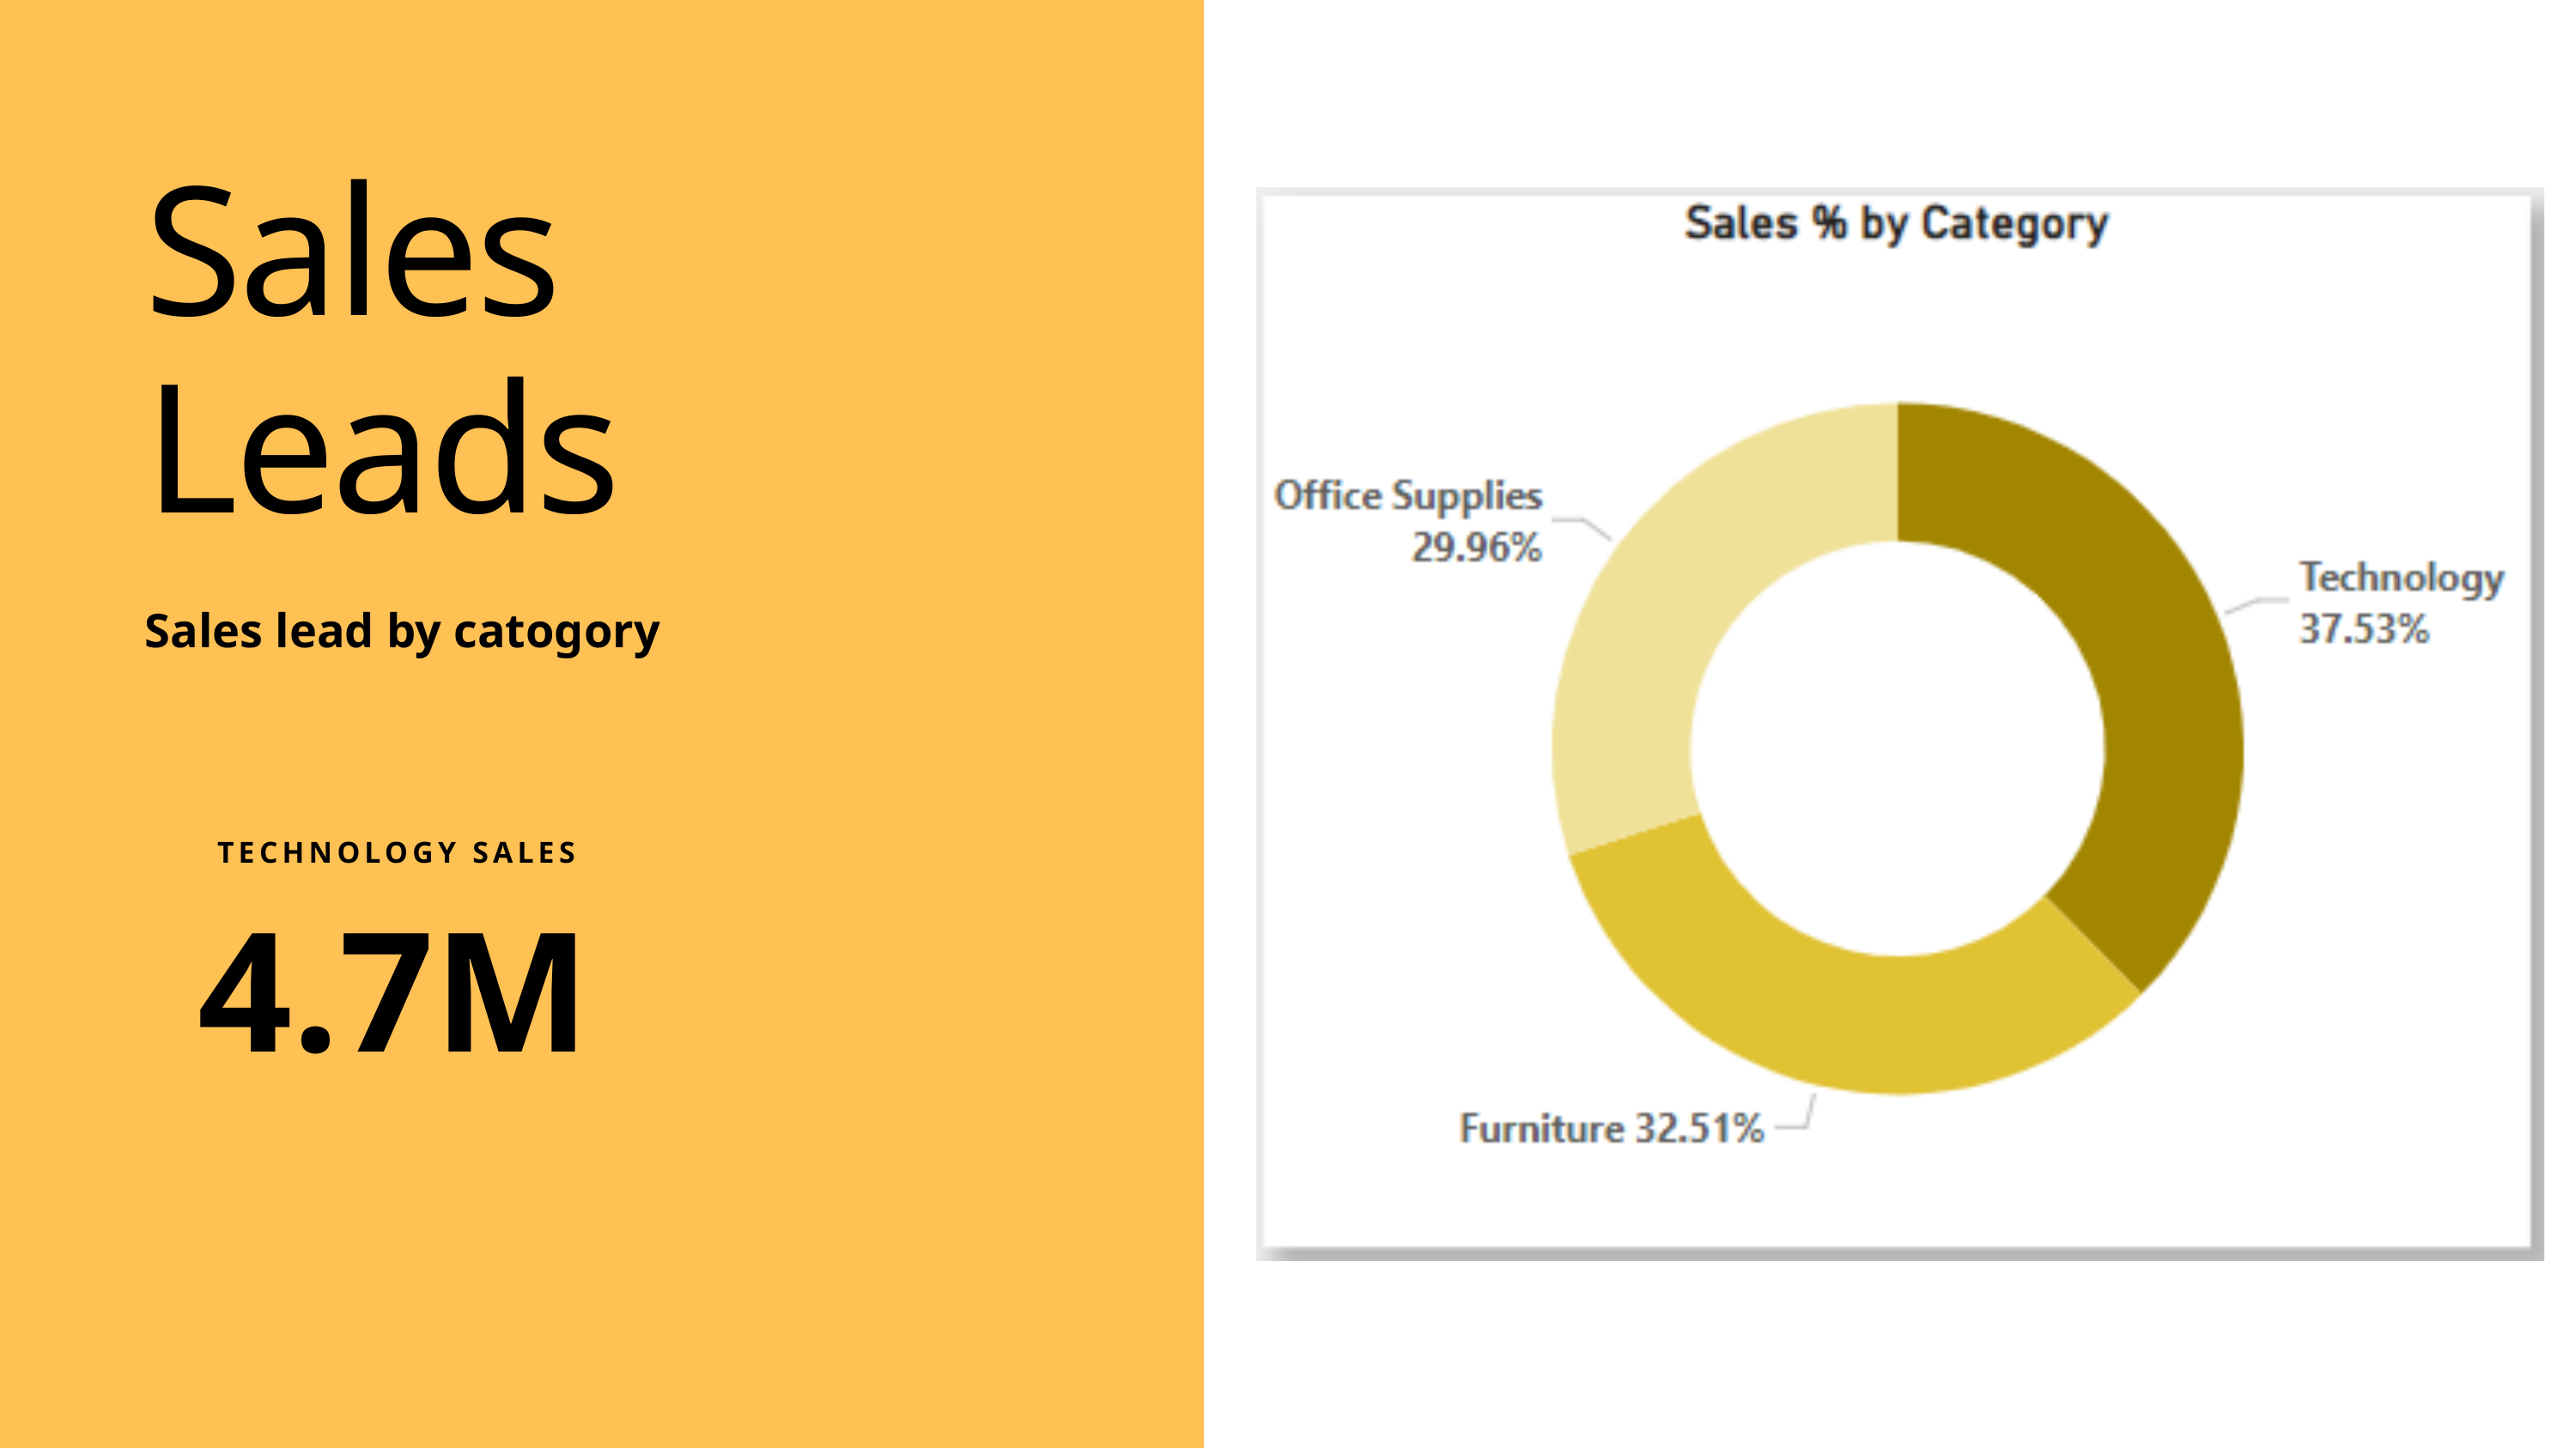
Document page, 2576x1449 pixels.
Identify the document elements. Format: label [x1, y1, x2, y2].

text_box [144, 144, 1098, 715]
text_box [1256, 187, 2545, 1261]
text_box [0, 0, 1205, 1449]
text_box [144, 834, 648, 1140]
